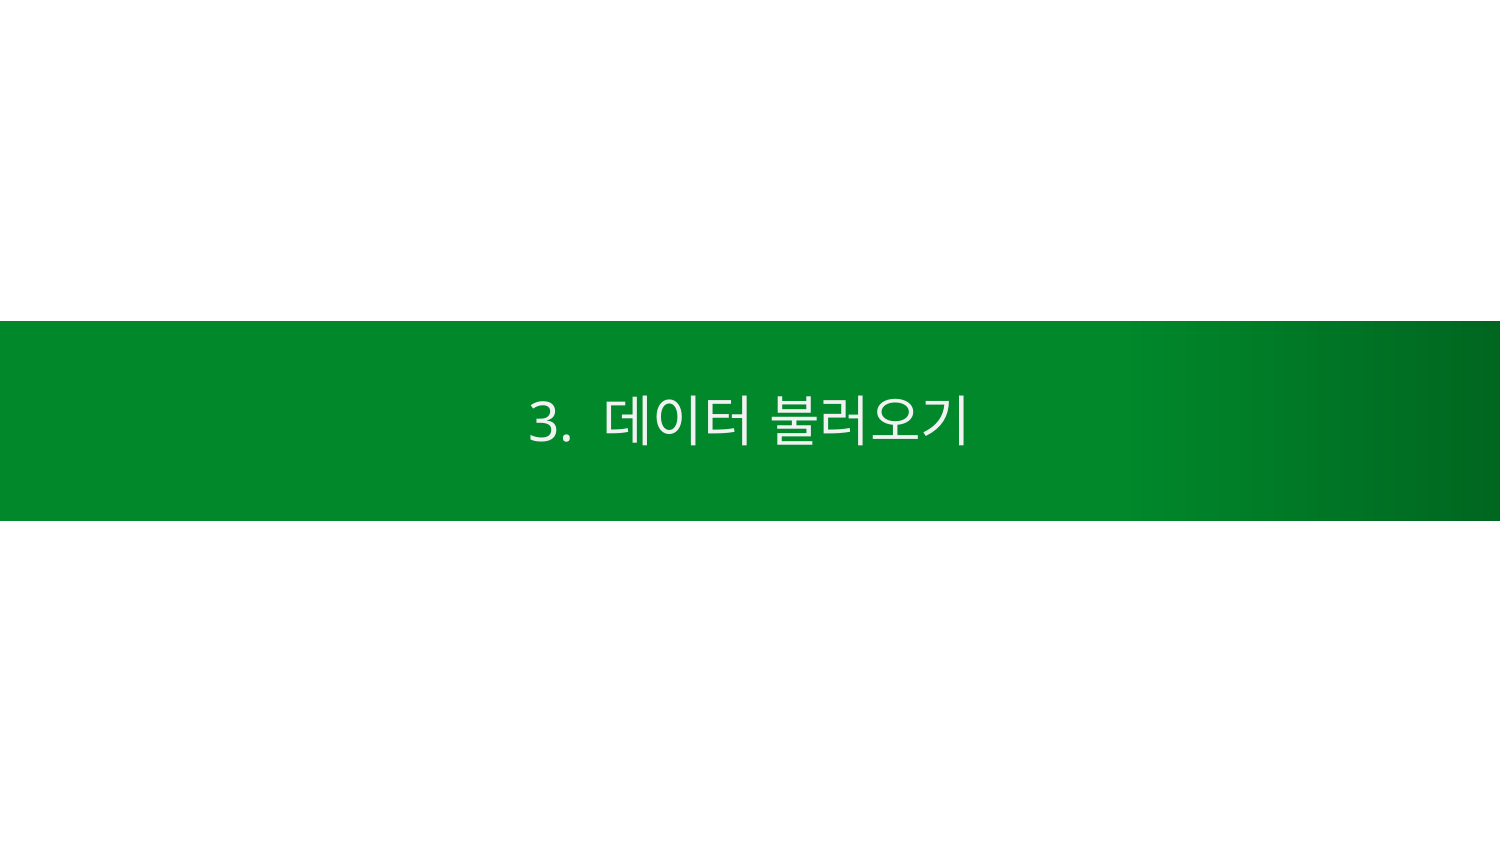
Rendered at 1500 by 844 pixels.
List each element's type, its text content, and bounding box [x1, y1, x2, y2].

title 3. 데이터 불러오기 [145, 374, 1354, 476]
